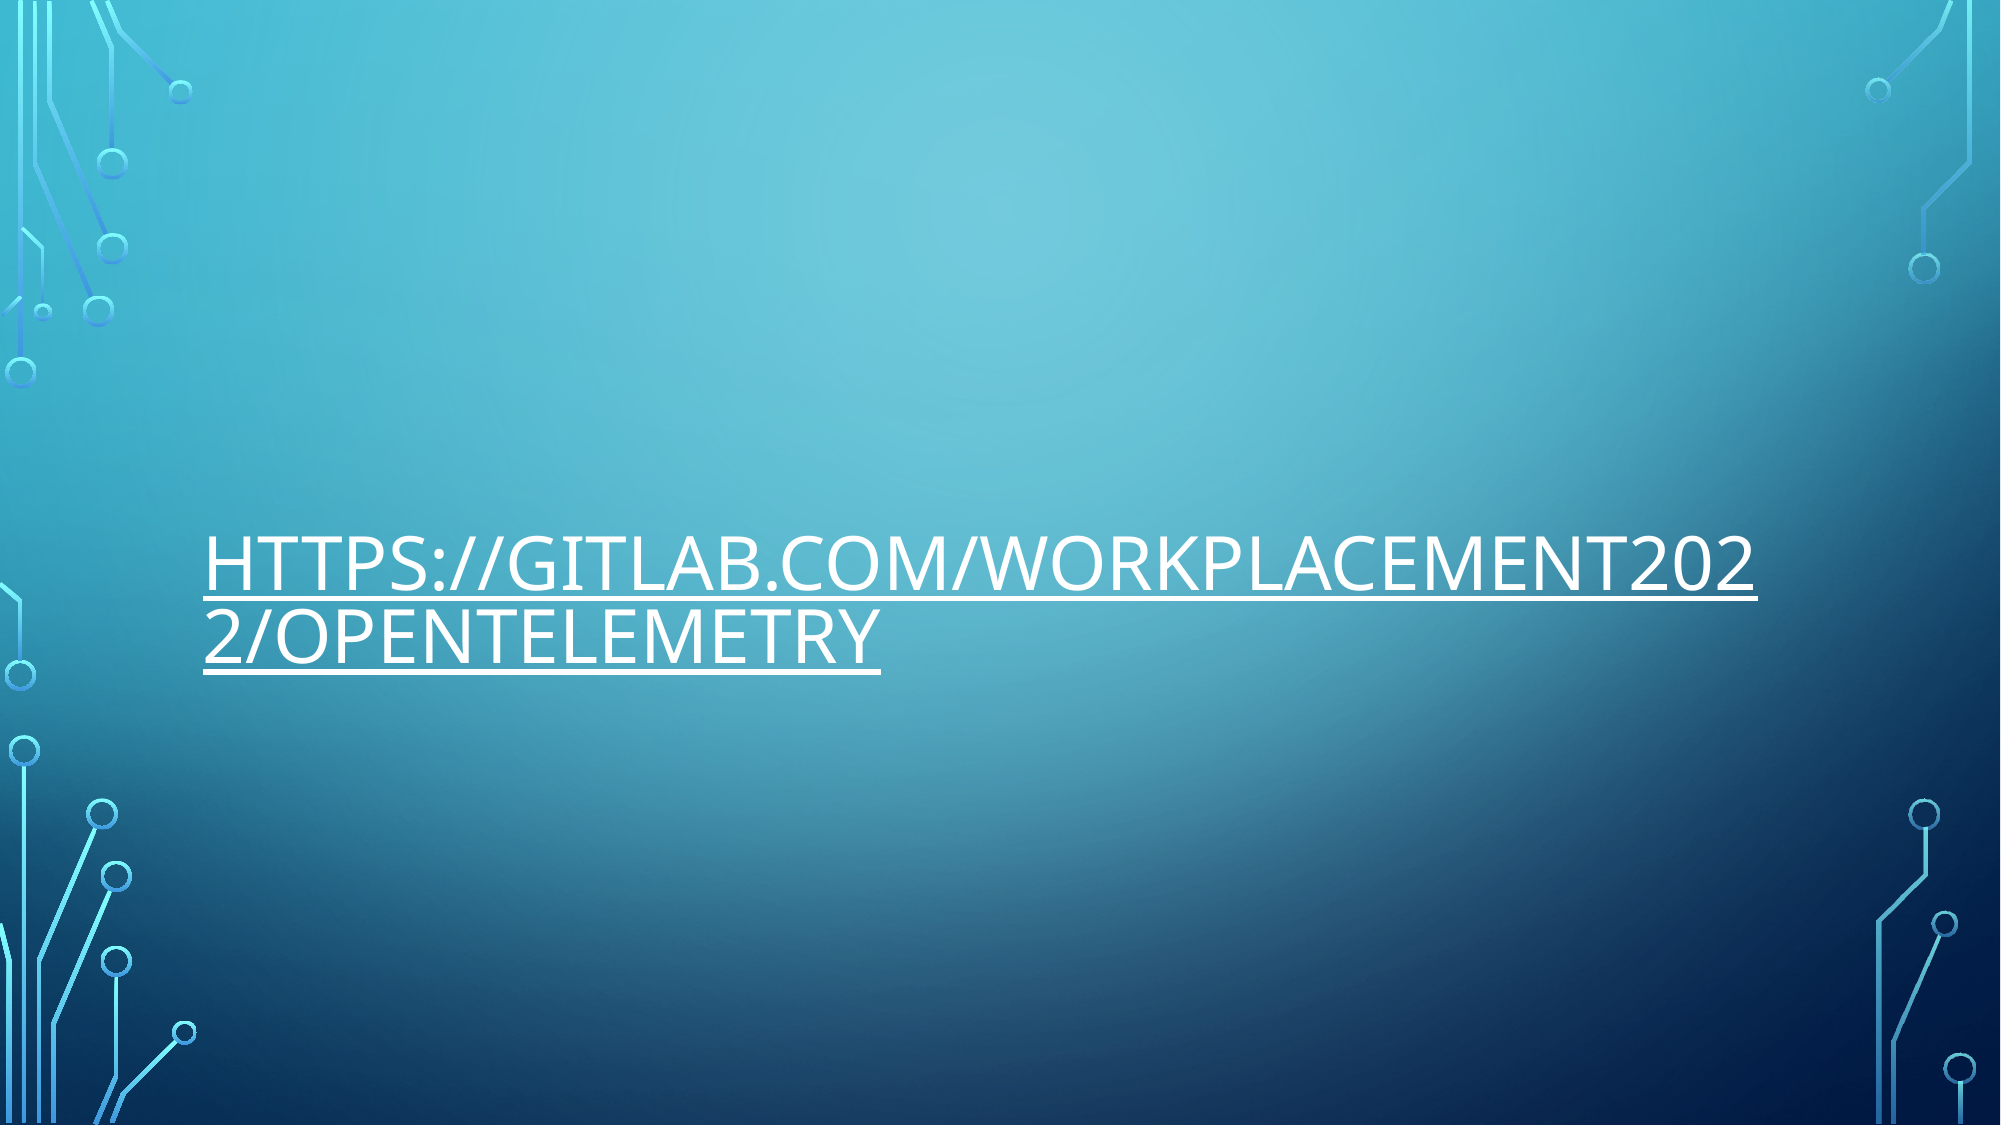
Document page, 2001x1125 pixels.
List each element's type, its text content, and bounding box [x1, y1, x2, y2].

title https://gitlab.com/workplacement2022/opentelemetry [187, 441, 1813, 684]
